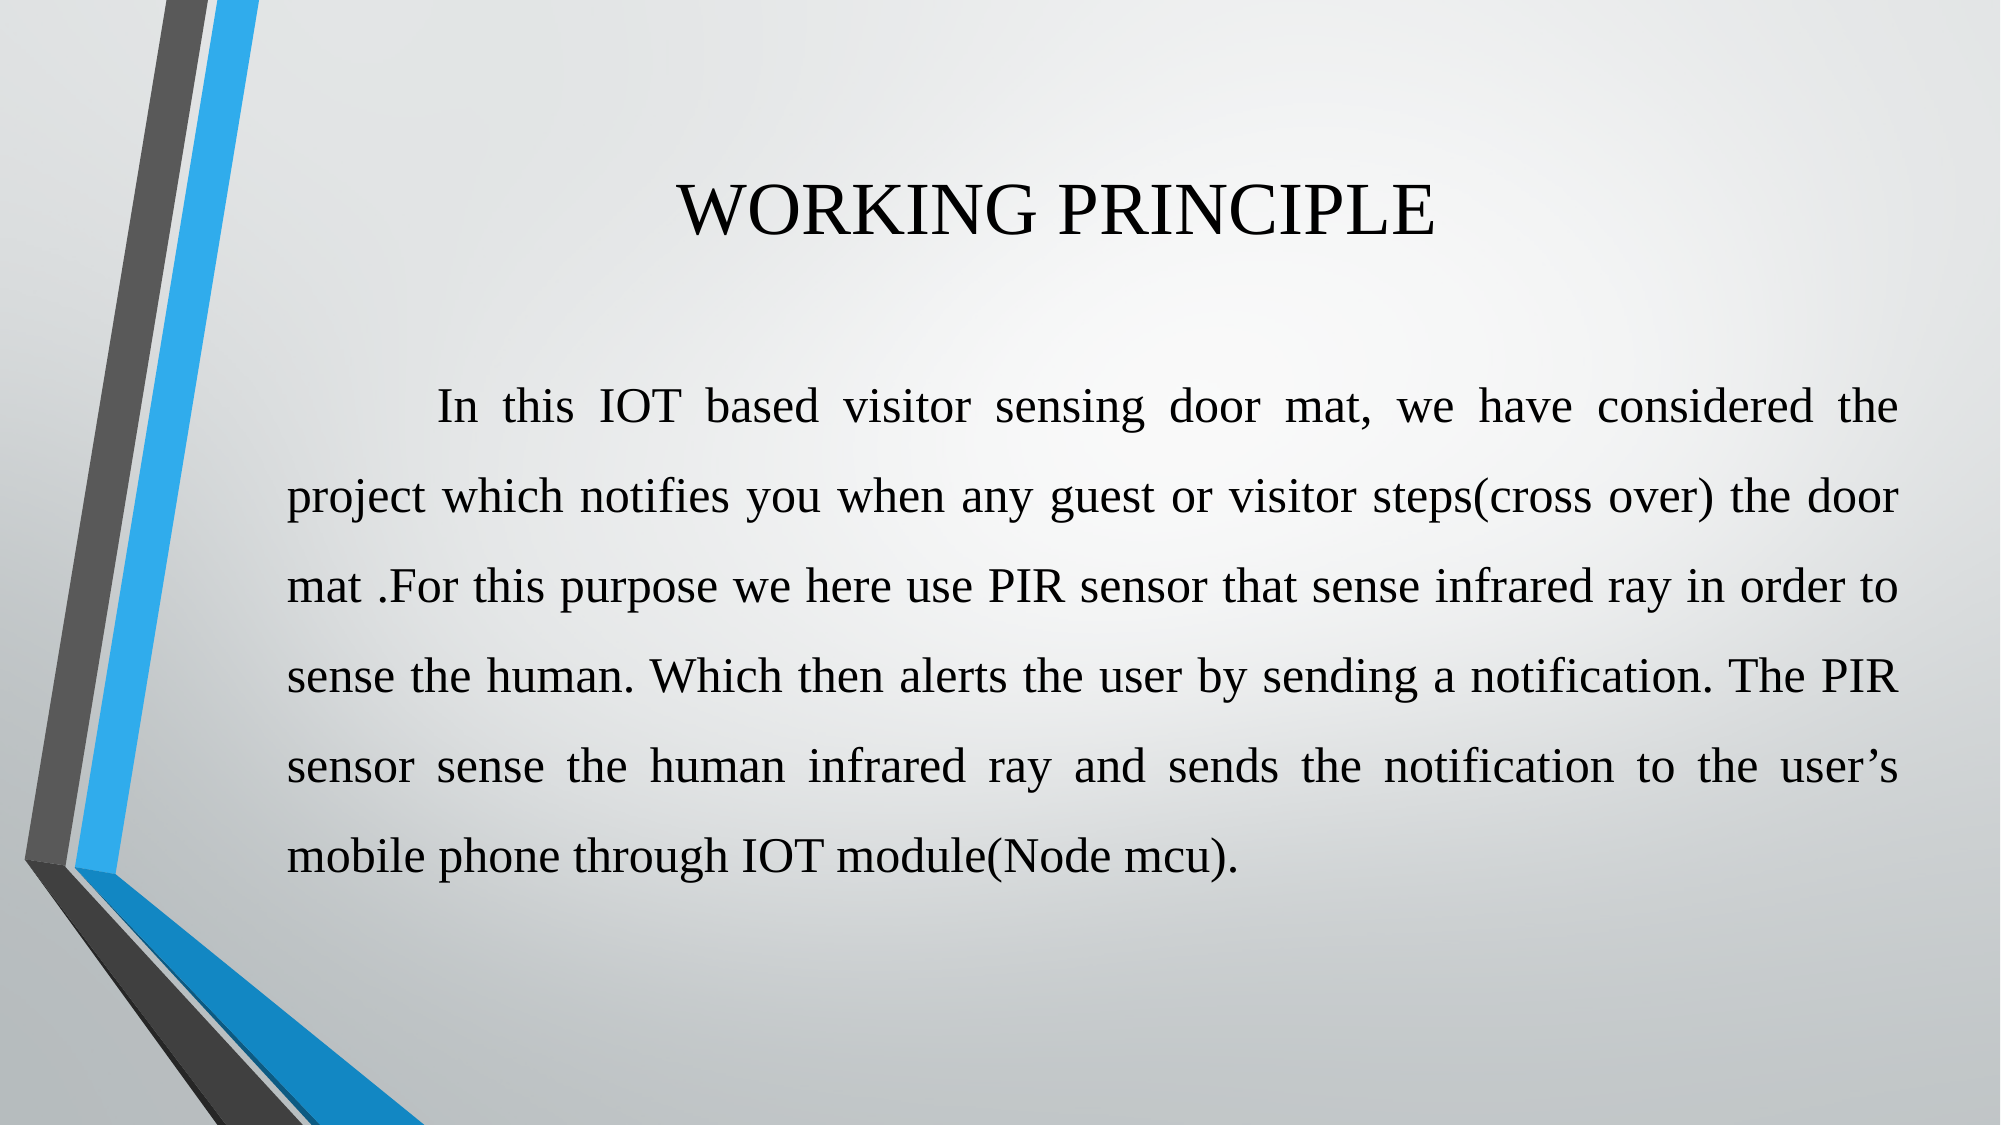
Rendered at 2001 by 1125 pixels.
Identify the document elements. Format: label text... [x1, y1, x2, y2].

list In this IOT based visitor sensing door mat, we have considered the project which notifies you when any guest or visitor steps(cross over) the door mat .For this purpose we here use PIR sensor that sense infrared ray in order to sense the human. Which then alerts the user by sending a notification. The PIR sensor sense the human infrared ray and sends the notification to the user’s mobile phone through IOT module(Node mcu). [271, 308, 1916, 1000]
title WORKING PRINCIPLE [595, 125, 1518, 285]
